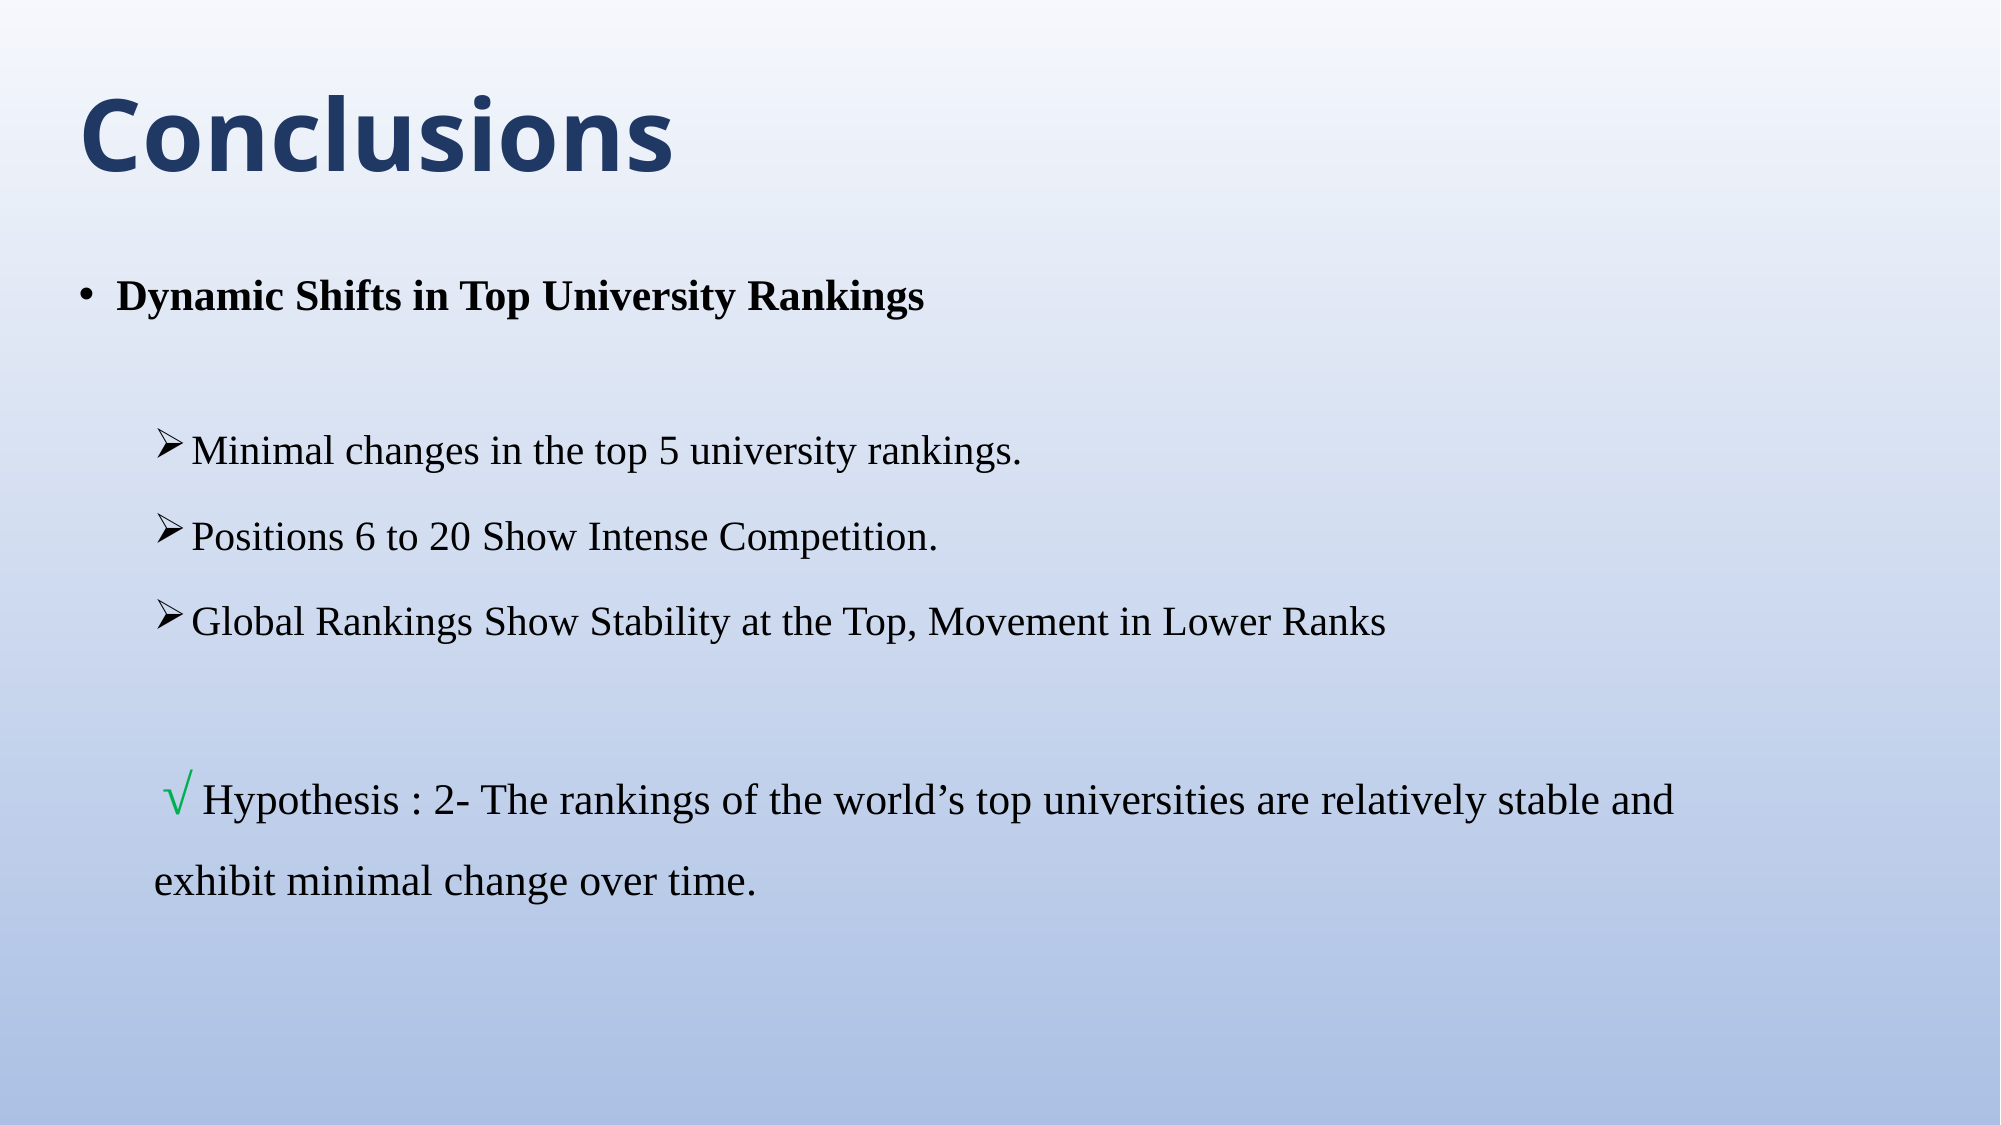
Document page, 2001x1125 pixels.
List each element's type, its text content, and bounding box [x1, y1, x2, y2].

list Dynamic Shifts in Top University Rankings Minimal changes in the top 5 university rankings. Positions 6 to 20 Show Intense Competition. Global Rankings Show Stability at the Top, Movement in Lower Ranks √ Hypothesis : 2- The rankings of the world’s top universities are relatively stable and exhibit minimal change over time. [63, 264, 1749, 1059]
title Conclusions [63, 44, 1770, 234]
